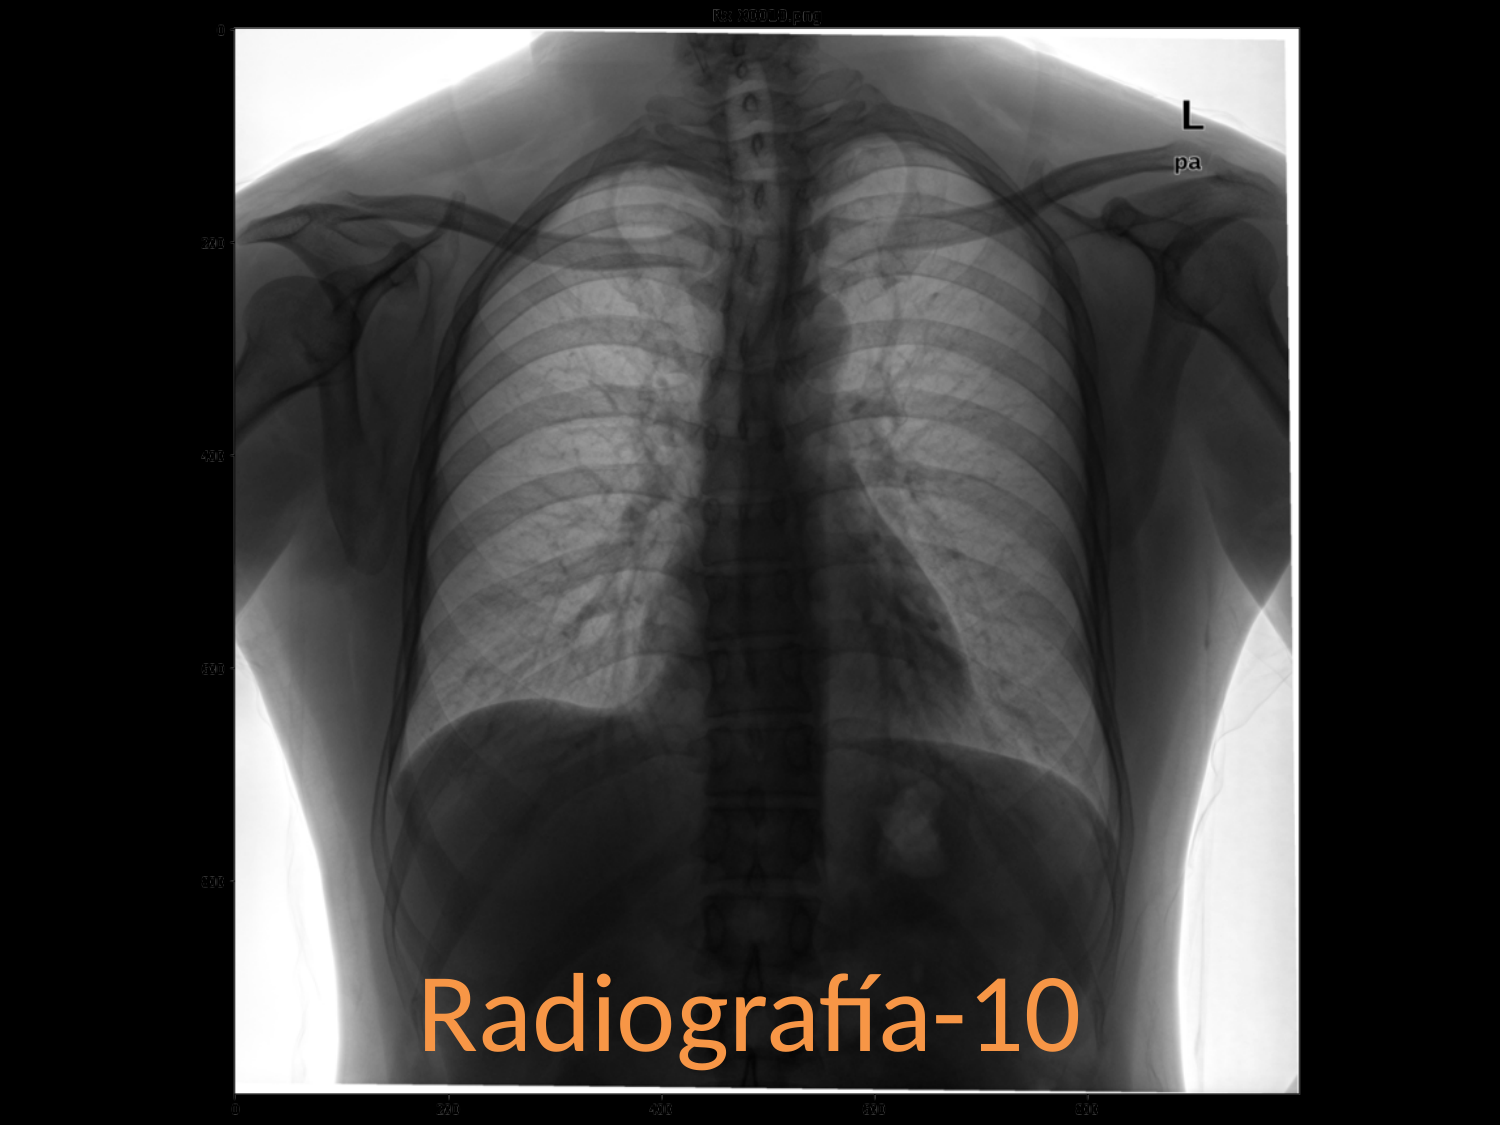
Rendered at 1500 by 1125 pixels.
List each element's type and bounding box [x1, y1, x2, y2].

picture [191, 0, 1308, 1125]
